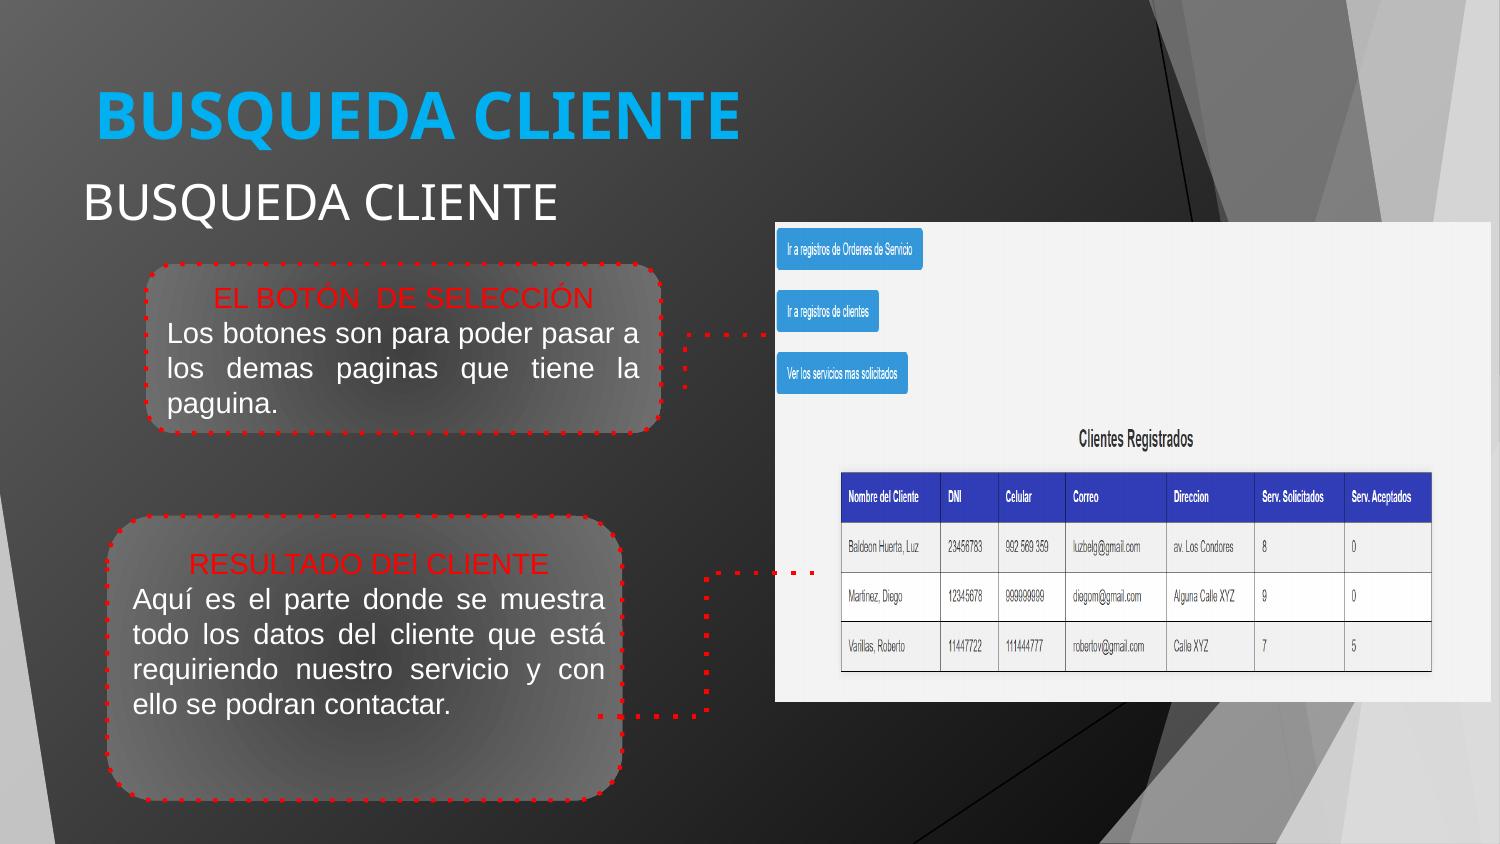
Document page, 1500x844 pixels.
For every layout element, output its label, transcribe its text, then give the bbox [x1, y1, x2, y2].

text_box [107, 515, 623, 801]
text_box [146, 276, 151, 421]
picture [775, 221, 1491, 702]
text_box [155, 264, 652, 271]
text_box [598, 572, 815, 717]
text_box RESULTADO DEl CLIENTE Aquí es el parte donde se muestra todo los datos del cliente que está requiriendo nuestro servicio y con ello se podran contactar. [117, 537, 621, 728]
text_box BUSQUEDA CLIENTE [79, 74, 872, 163]
text_box [656, 276, 662, 421]
text_box [156, 427, 651, 433]
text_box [676, 288, 770, 382]
text_box BUSQUEDA CLIENTE [67, 169, 662, 258]
text_box EL BOTÓN DE SELECCIÓN Los botones son para poder pasar a los demas paginas que tiene la paguina. [151, 271, 656, 427]
